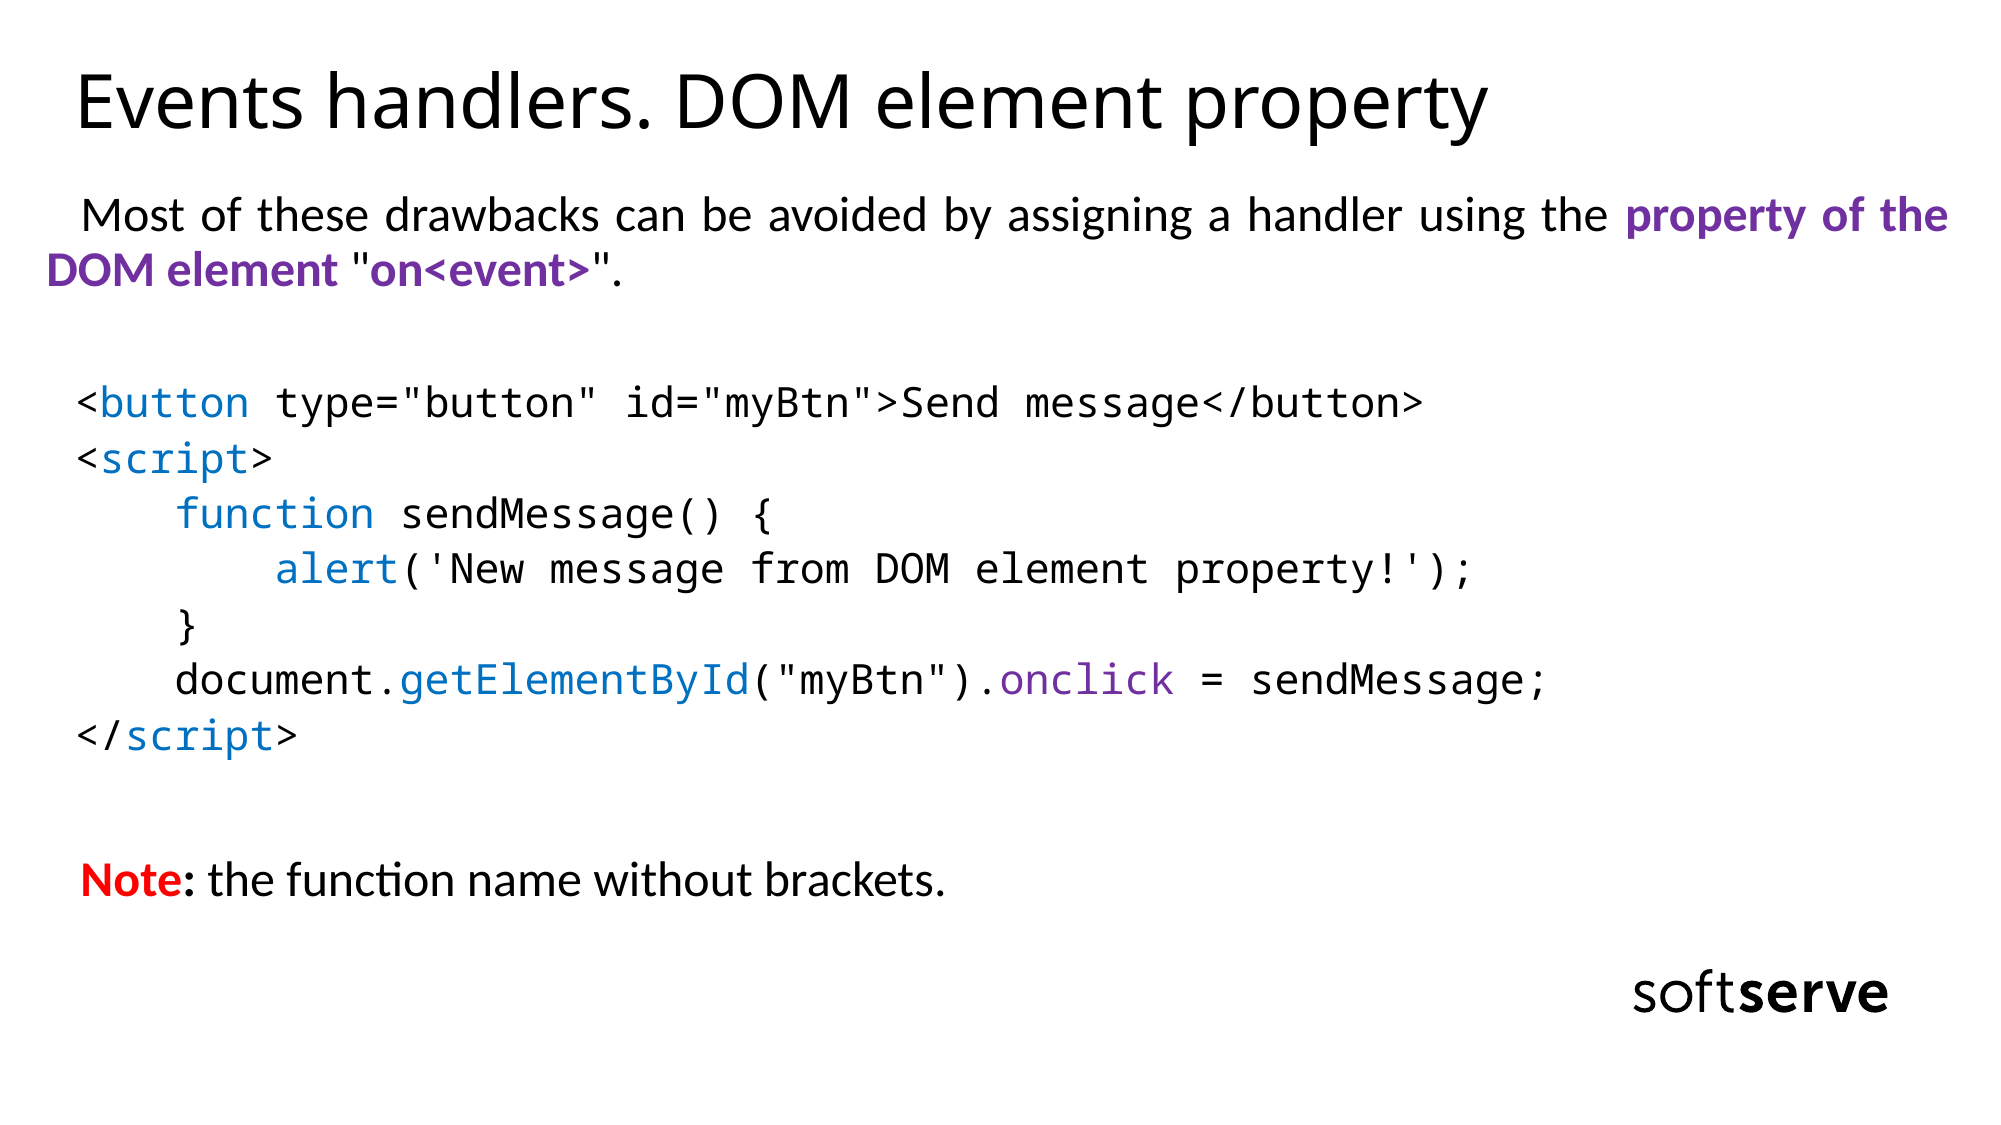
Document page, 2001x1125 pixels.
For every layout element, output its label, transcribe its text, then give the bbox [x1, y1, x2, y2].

title Events handlers. DOM element property [59, 56, 1957, 143]
list Most of these drawbacks can be avoided by assigning a handler using the property of the DOM element "on<event>". <button type="button" id="myBtn">Send message</button> <script> function sendMessage() { alert('New message from DOM element property!'); } document.getElementById("myBtn").onclick = sendMessage; </script> Note: the function name without brackets. [31, 181, 1964, 1106]
